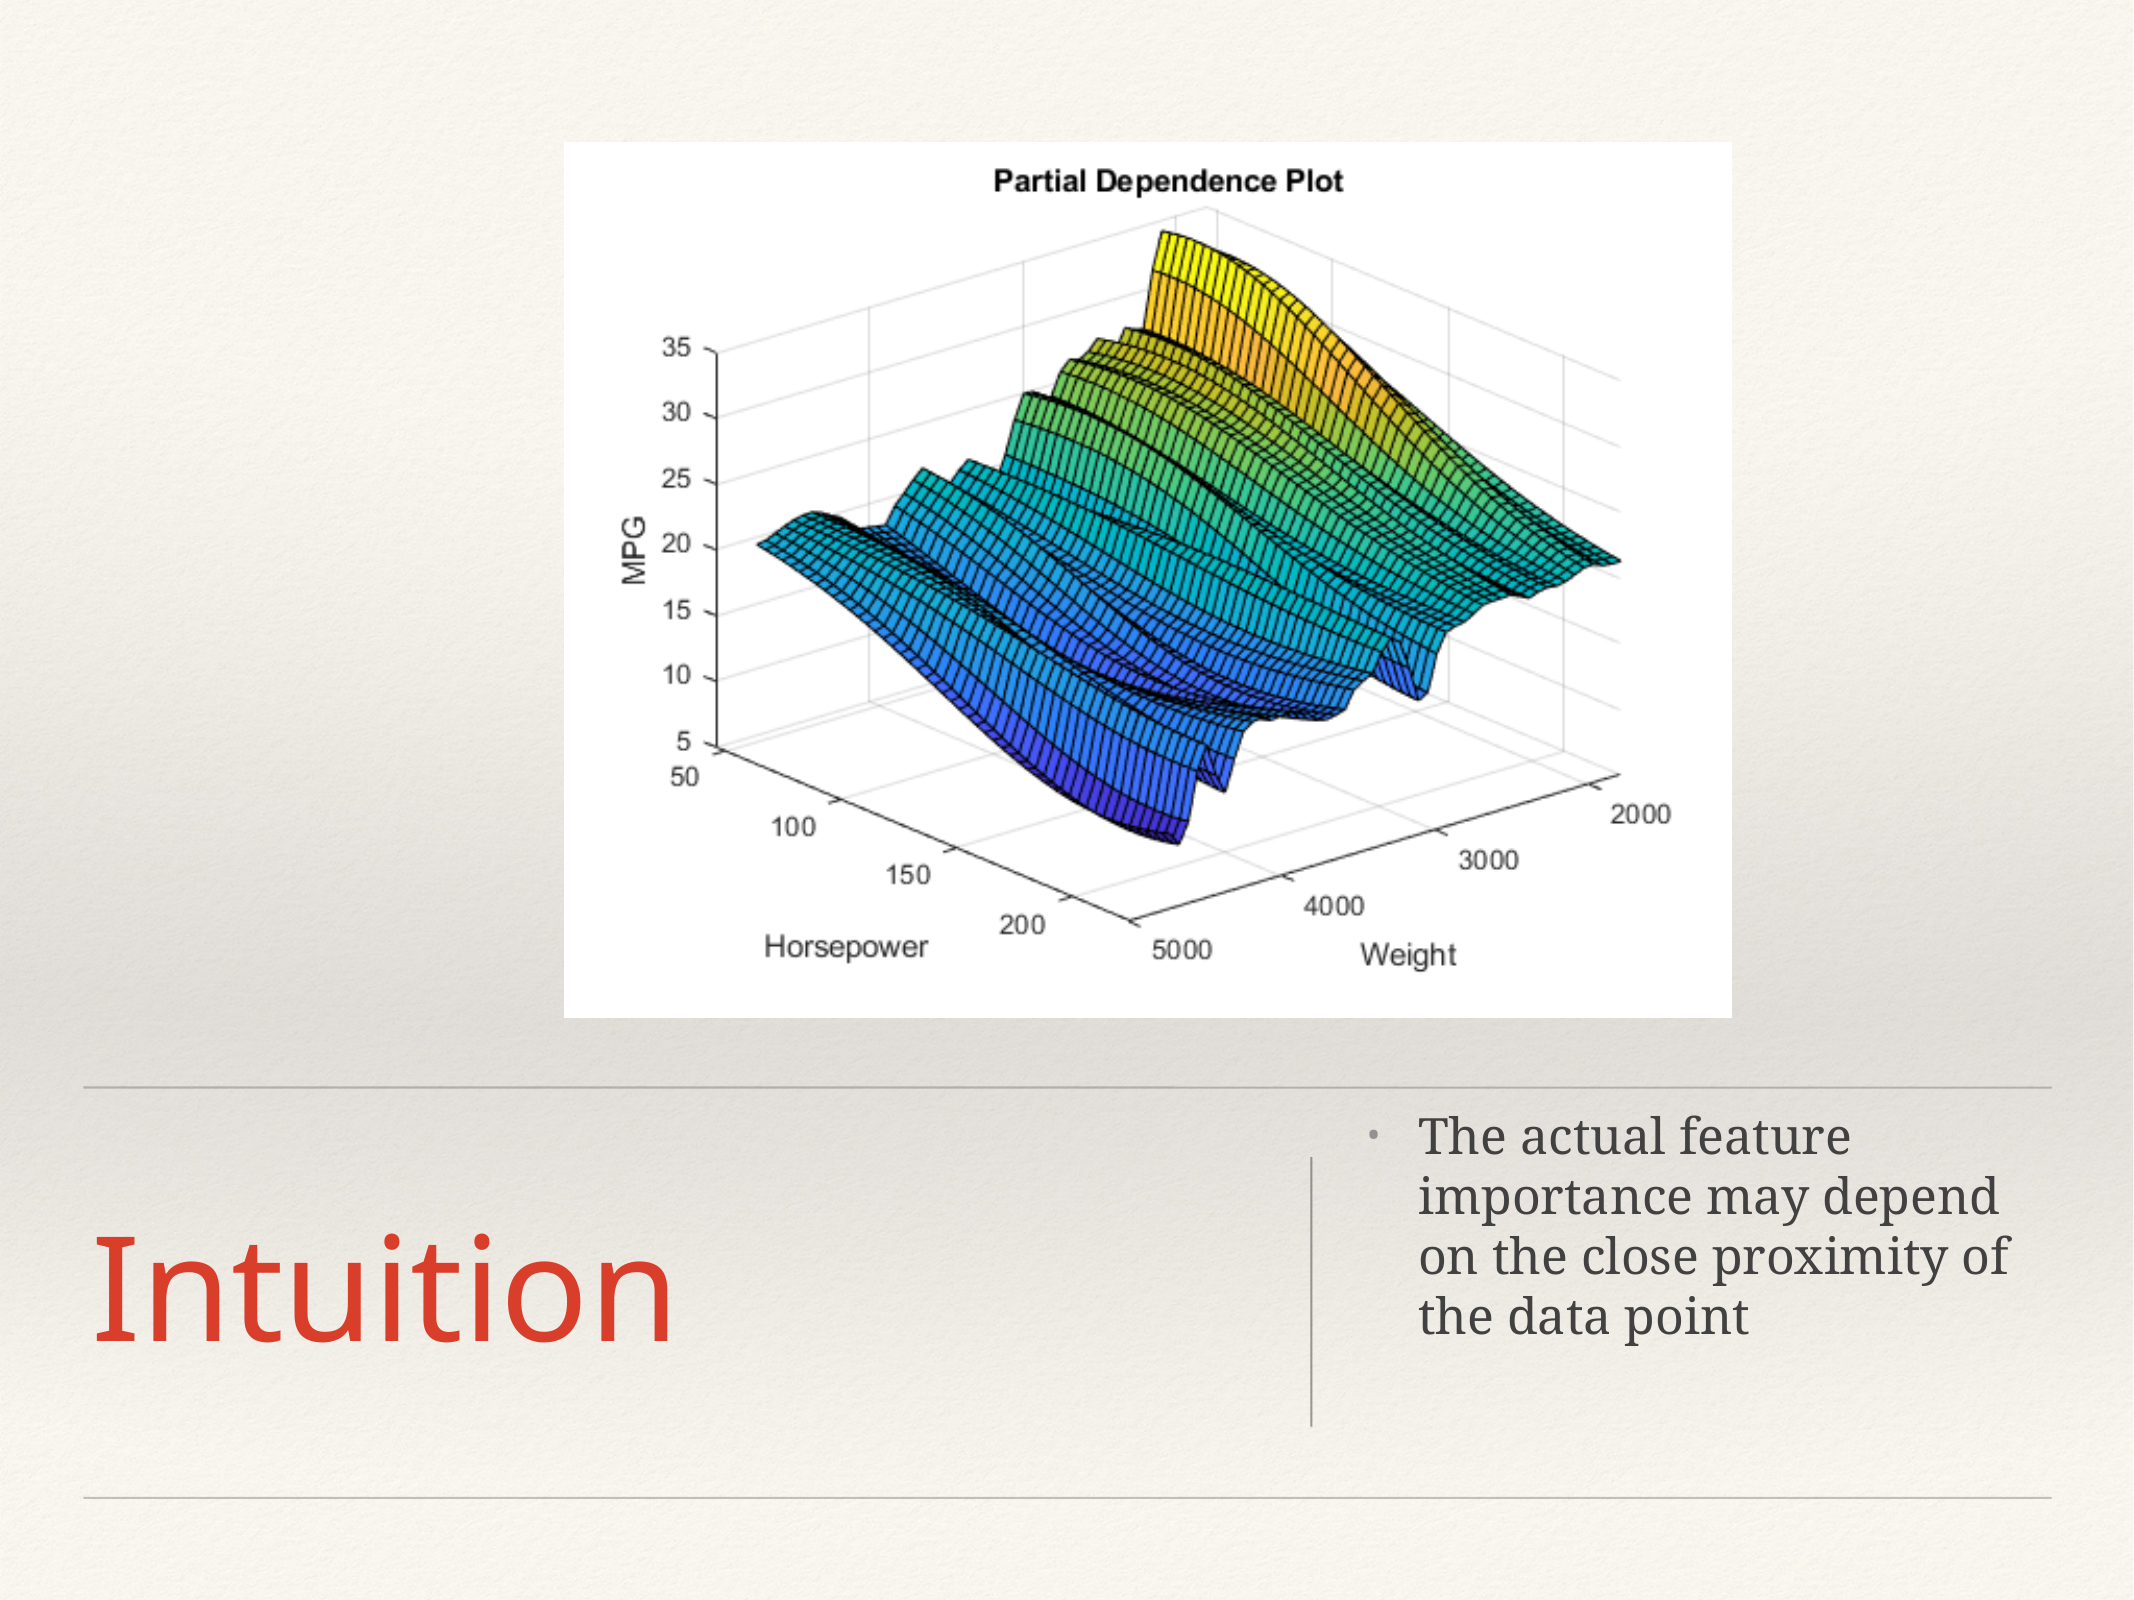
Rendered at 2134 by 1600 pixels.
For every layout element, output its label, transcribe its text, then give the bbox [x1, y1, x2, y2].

picture [0, 0, 2134, 1600]
title Intuition [82, 1095, 1266, 1493]
list The actual feature importance may depend on the close proximity of the data point [1357, 1095, 2055, 1493]
